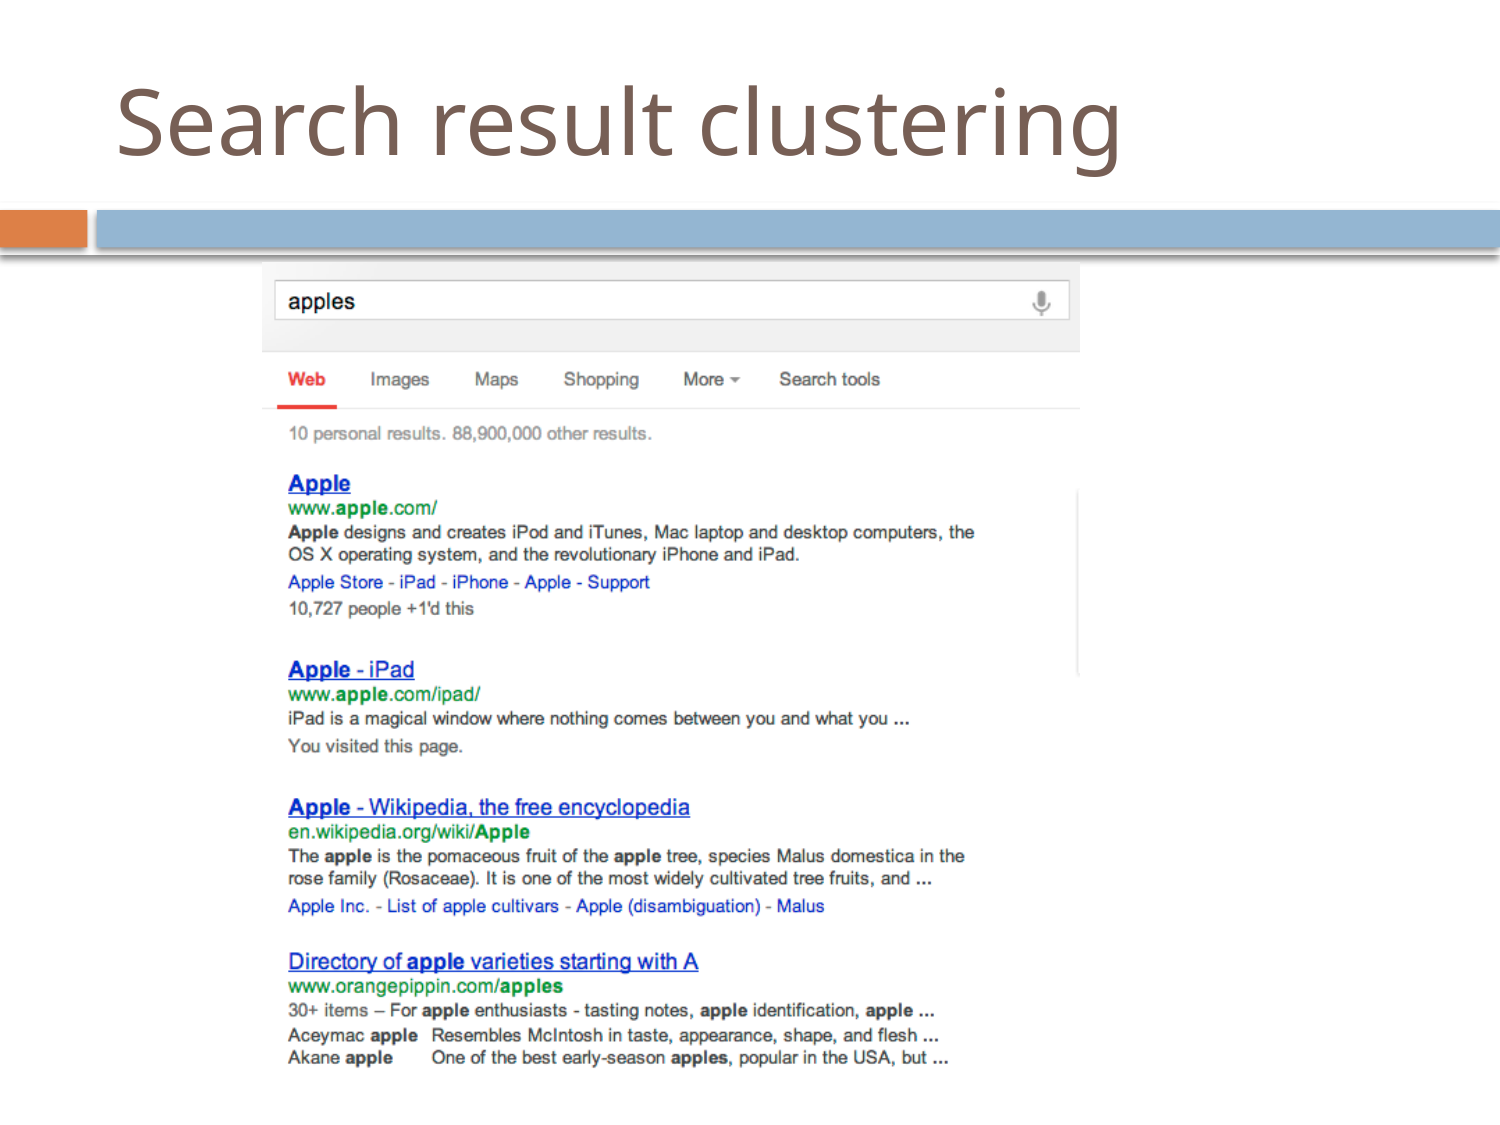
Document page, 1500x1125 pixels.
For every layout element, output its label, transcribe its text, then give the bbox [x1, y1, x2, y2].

picture [262, 262, 1080, 1076]
title Search result clustering [100, 37, 1438, 200]
